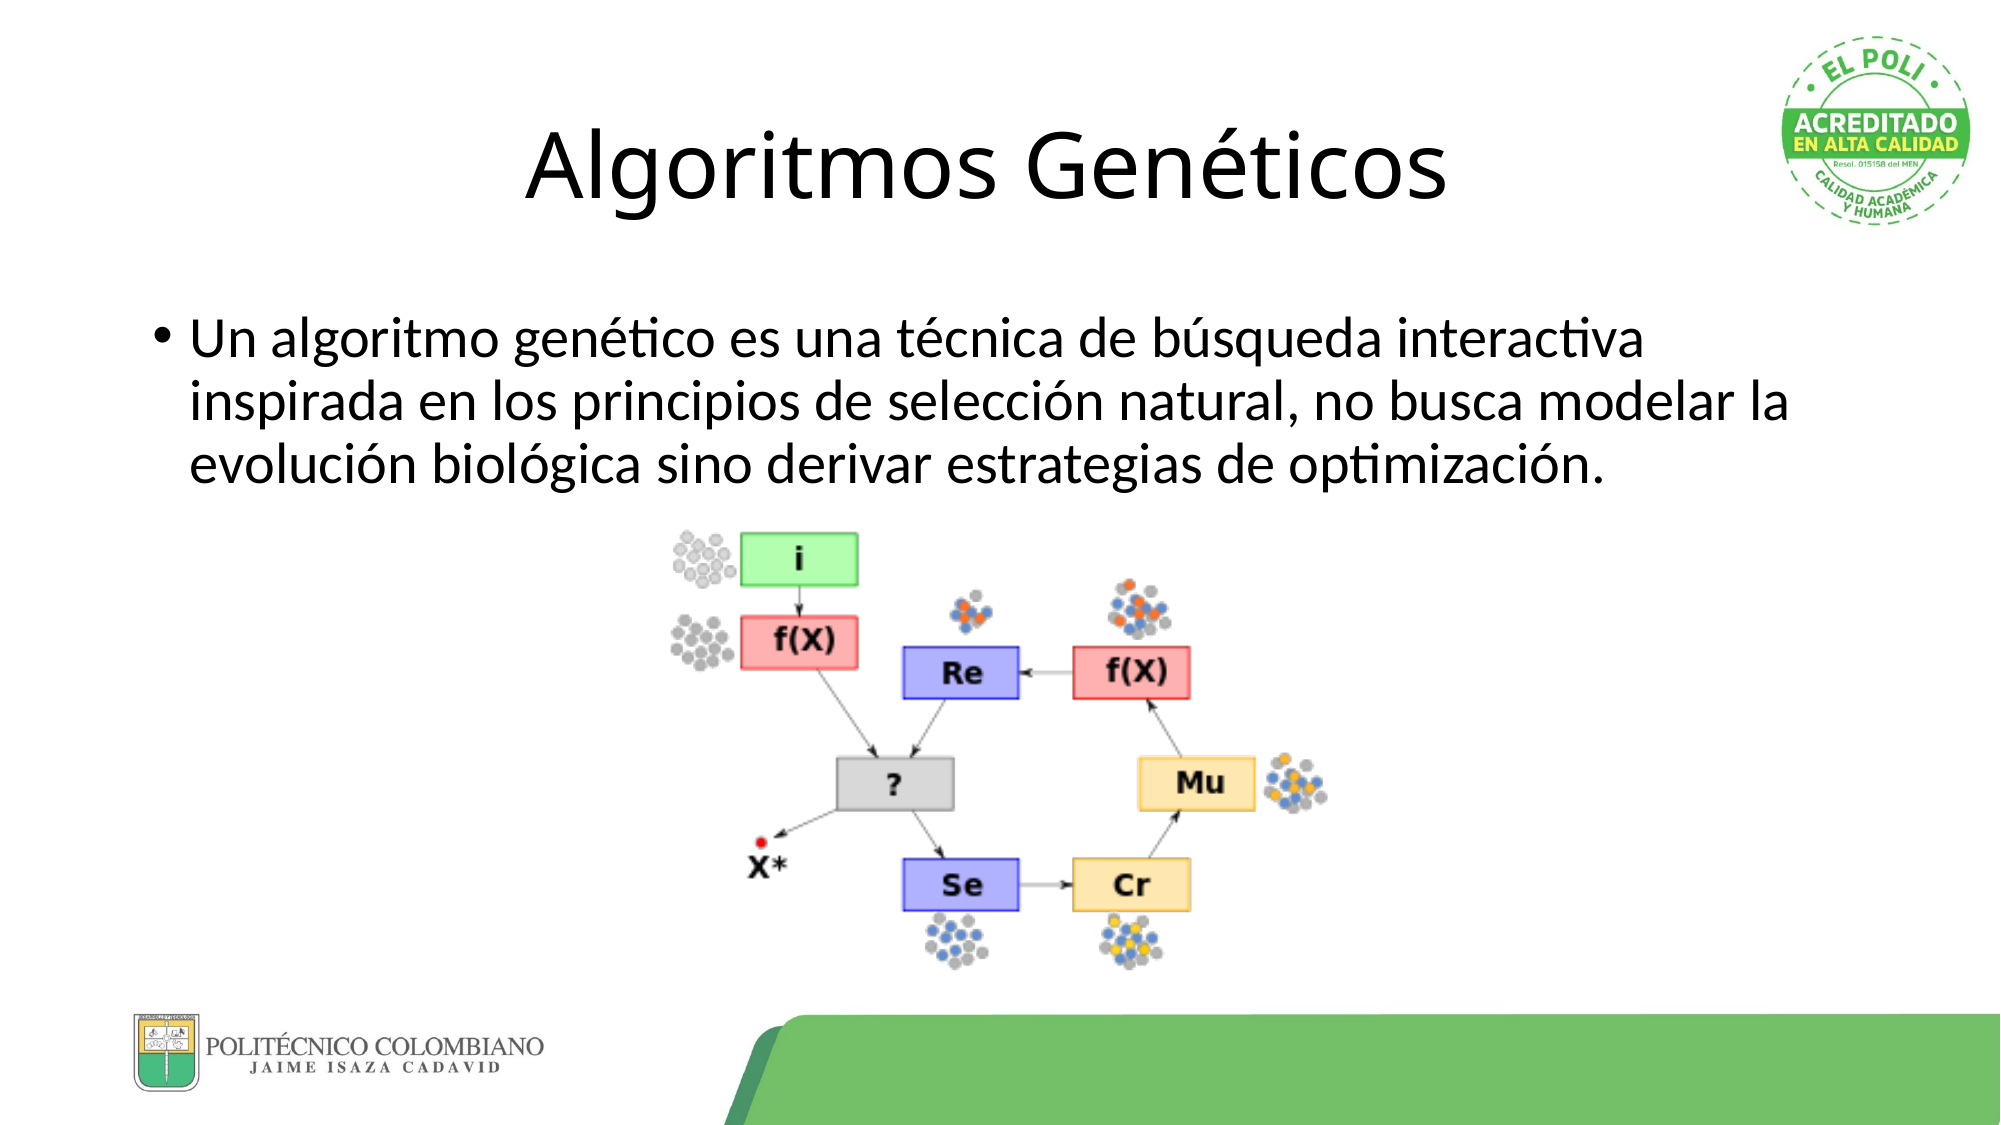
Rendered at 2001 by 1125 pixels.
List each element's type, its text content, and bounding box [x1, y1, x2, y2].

title Algoritmos Genéticos [137, 59, 1863, 278]
picture [663, 495, 1332, 997]
list Un algoritmo genético es una técnica de búsqueda interactiva inspirada en los principios de selección natural, no busca modelar la evolución biológica sino derivar estrategias de optimización. [137, 299, 1863, 1014]
